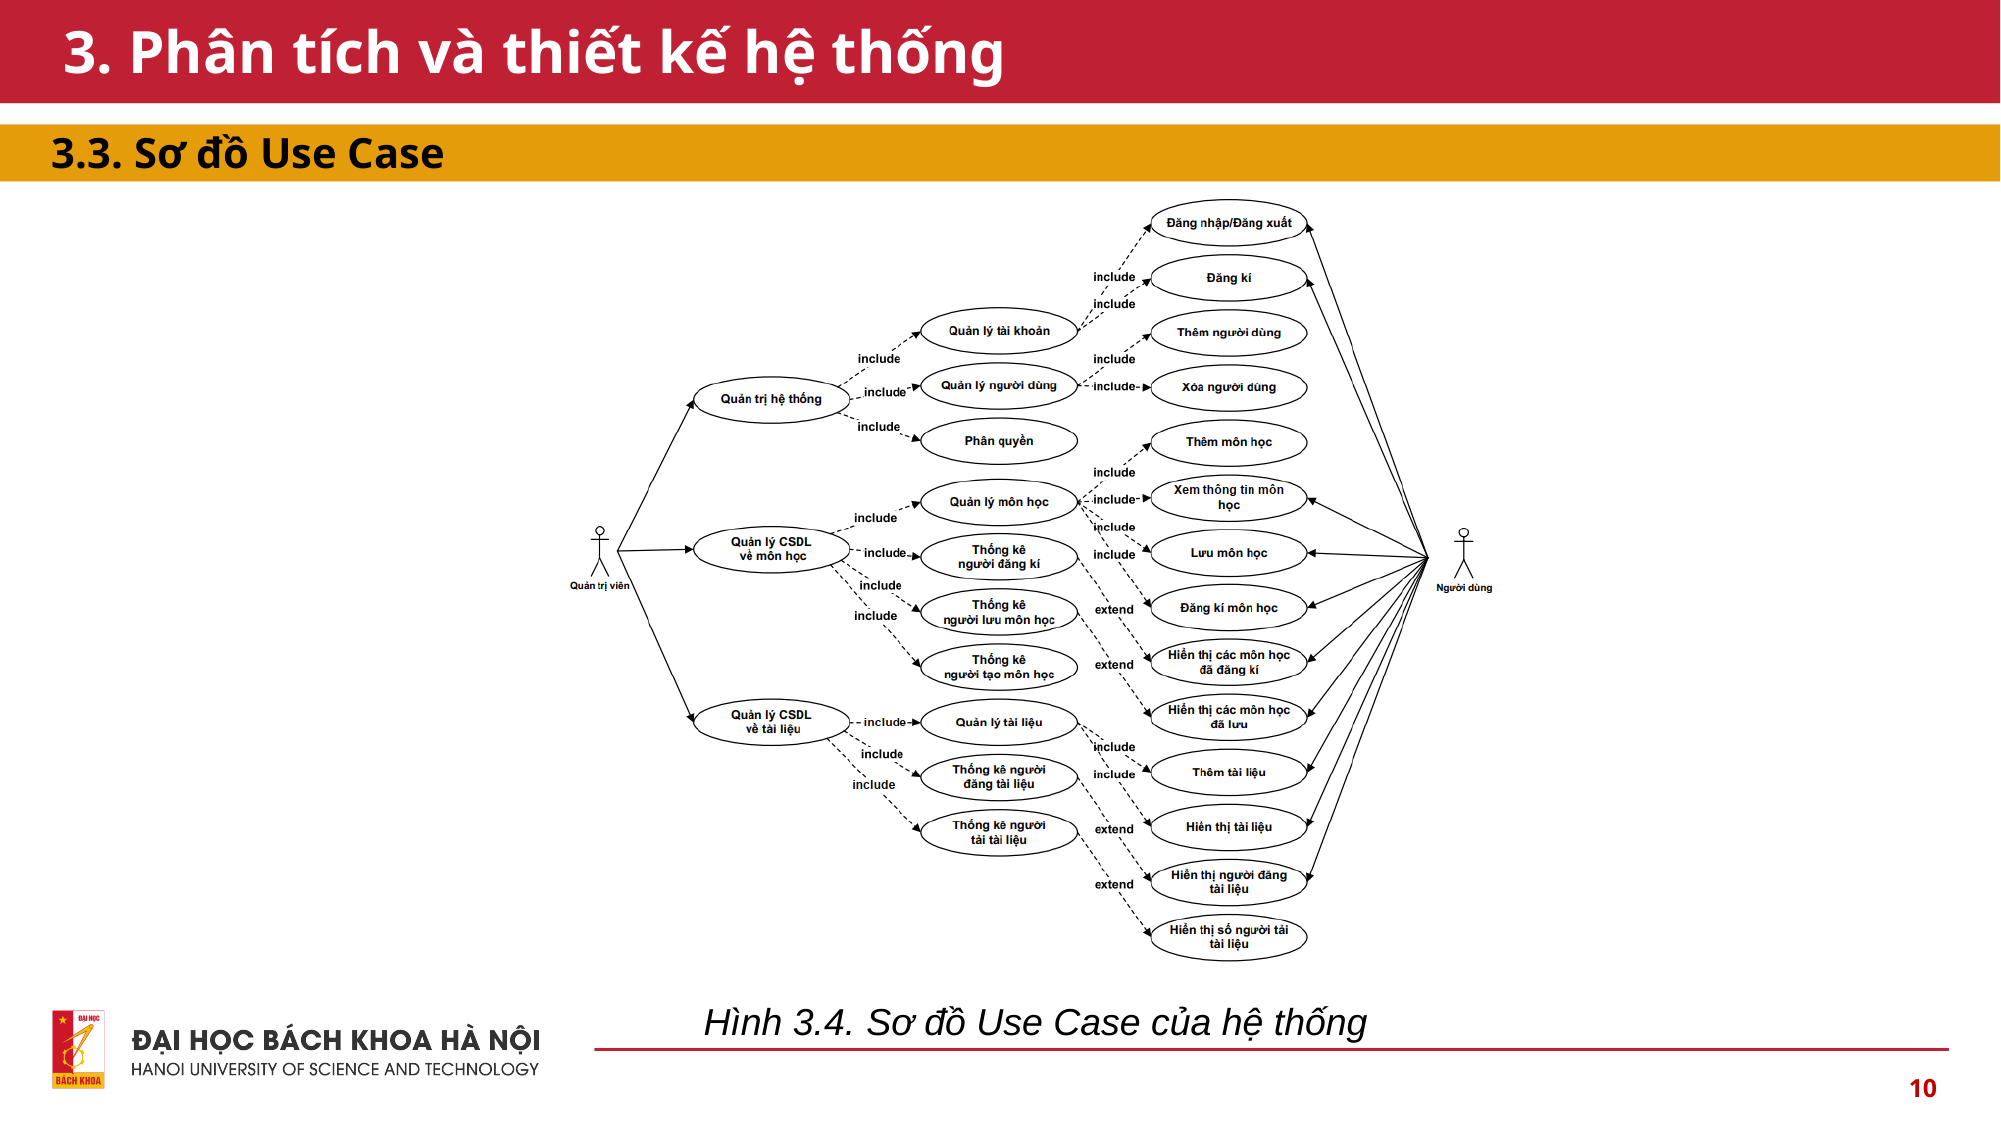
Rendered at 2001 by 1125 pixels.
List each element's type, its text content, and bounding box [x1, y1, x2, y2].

text_box 3.3. Sơ đồ Use Case [37, 119, 460, 185]
picture [0, 0, 2001, 1125]
text_box Hình 3.4. Sơ đồ Use Case của hệ thống [569, 968, 1502, 1051]
slide_number 10 [1502, 1065, 1953, 1125]
title 3. Phân tích và thiết kế hệ thống [48, 16, 1938, 88]
